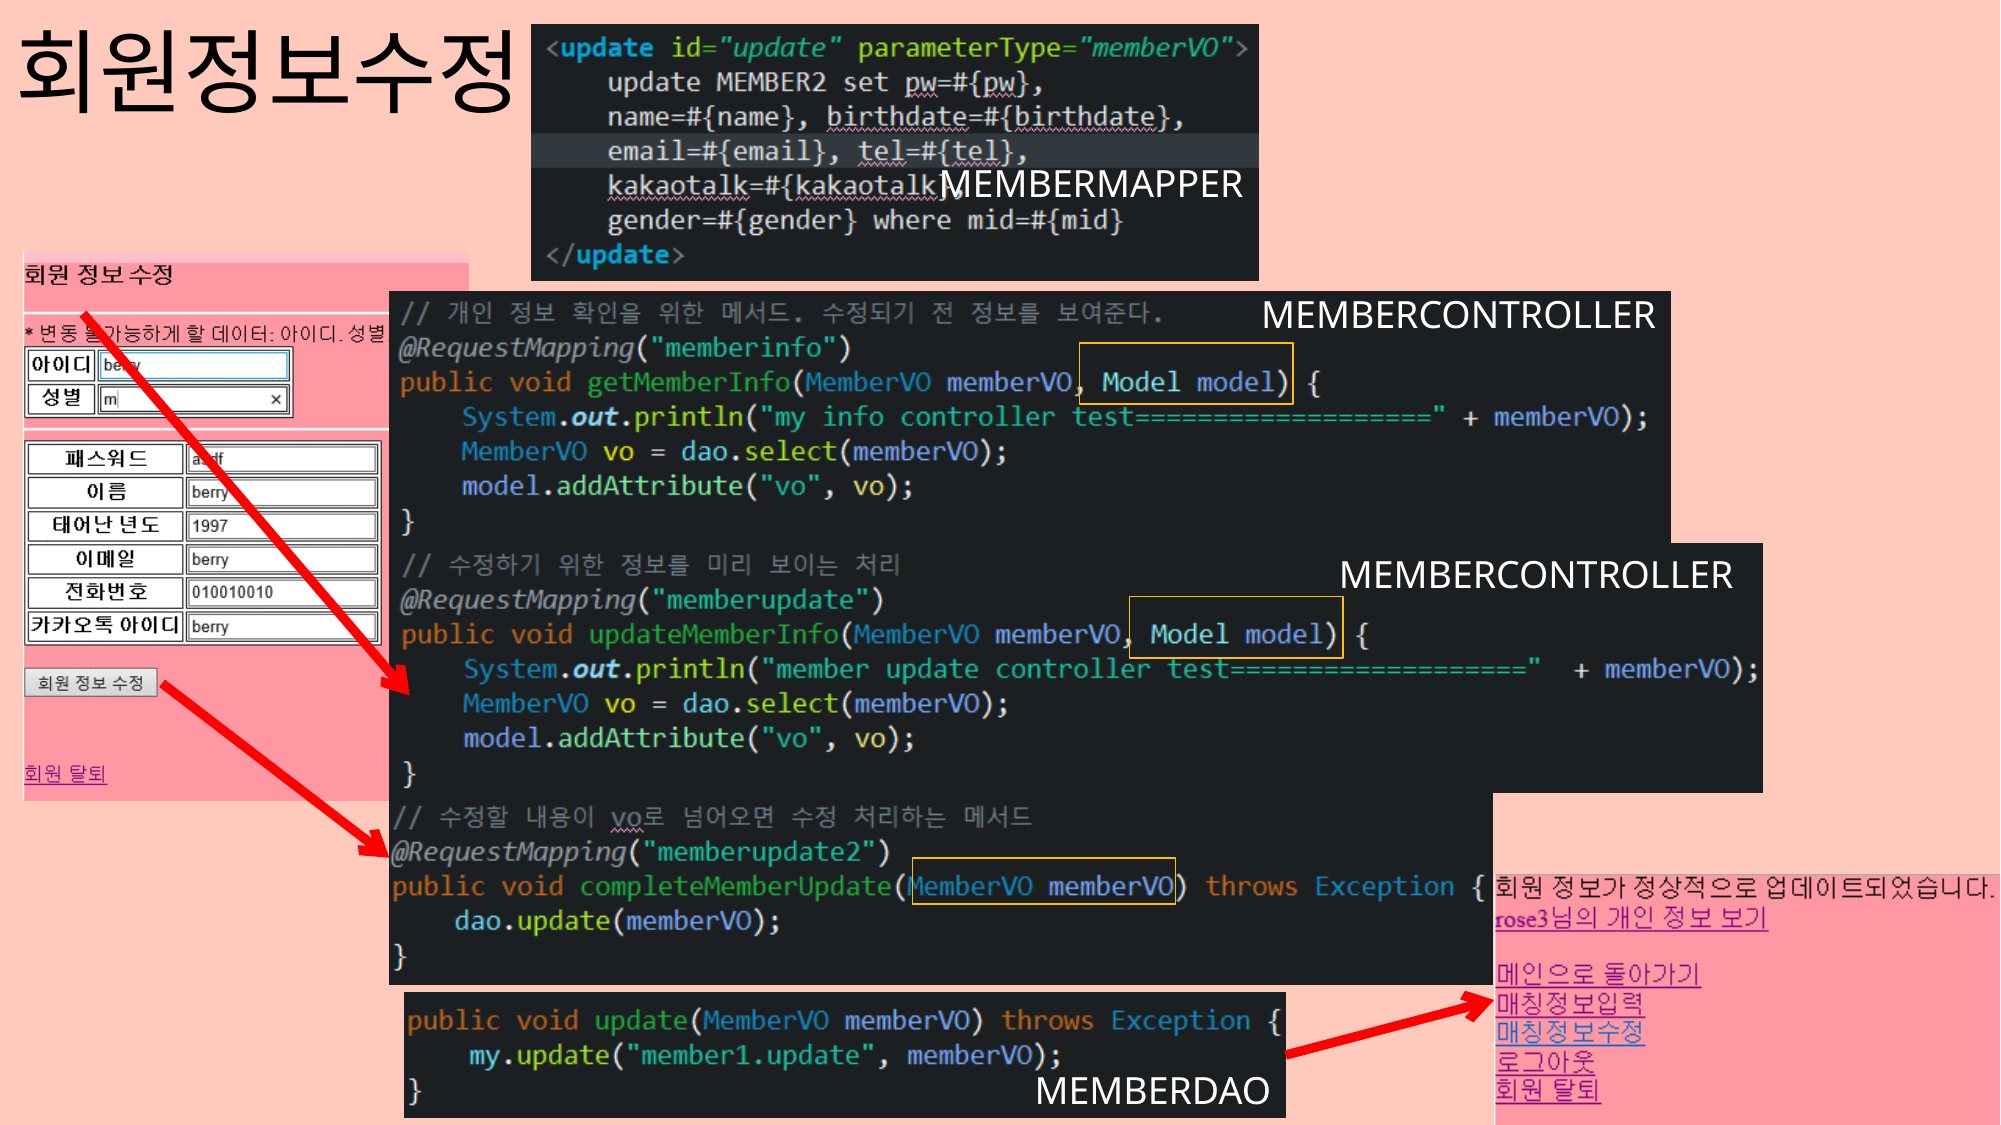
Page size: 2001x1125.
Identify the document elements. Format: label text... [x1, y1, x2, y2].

title 회원정보수정 [0, 12, 545, 142]
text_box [1285, 999, 1495, 1056]
picture [1494, 874, 2000, 1125]
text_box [389, 283, 1671, 546]
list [23, 252, 469, 801]
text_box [404, 992, 1286, 1121]
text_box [531, 24, 1259, 282]
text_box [82, 313, 410, 696]
picture [389, 543, 1763, 985]
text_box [162, 683, 390, 858]
